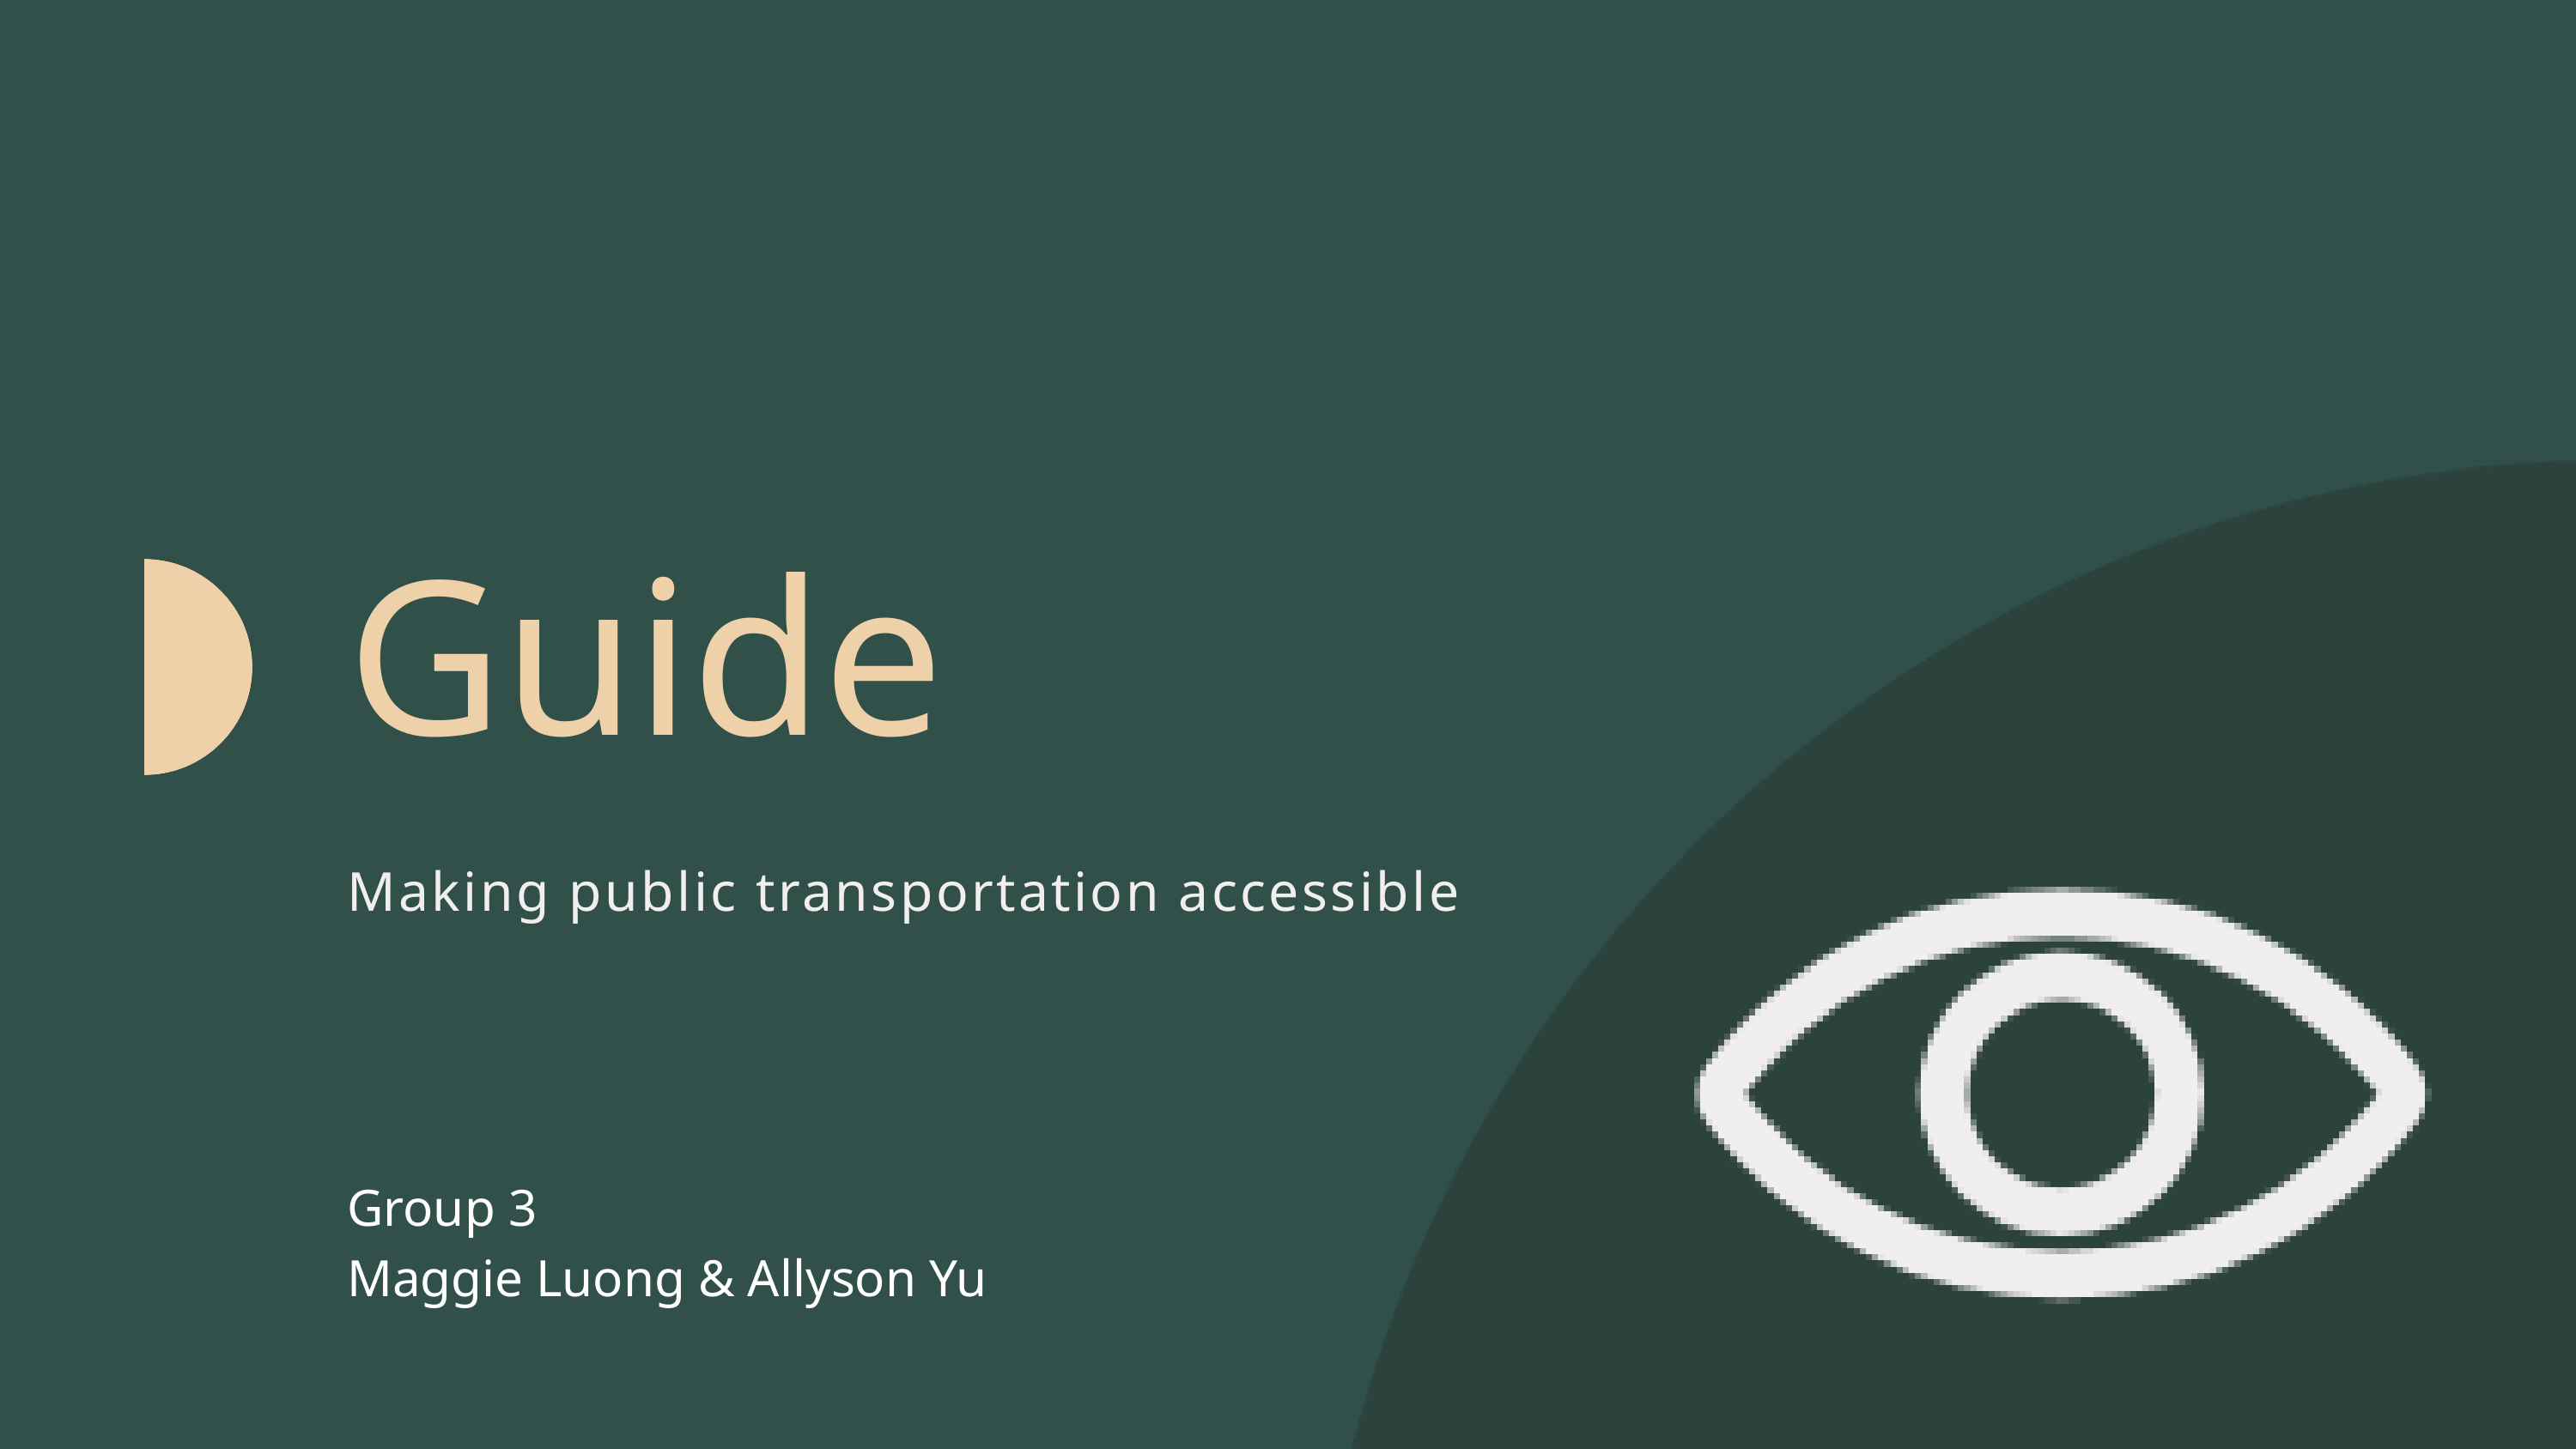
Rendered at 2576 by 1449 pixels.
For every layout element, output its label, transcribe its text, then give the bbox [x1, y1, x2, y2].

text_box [347, 530, 2172, 918]
text_box Group 3 Maggie Luong & Allyson Yu [347, 1166, 1009, 1307]
picture [90, 560, 307, 775]
picture [1313, 460, 2576, 1449]
